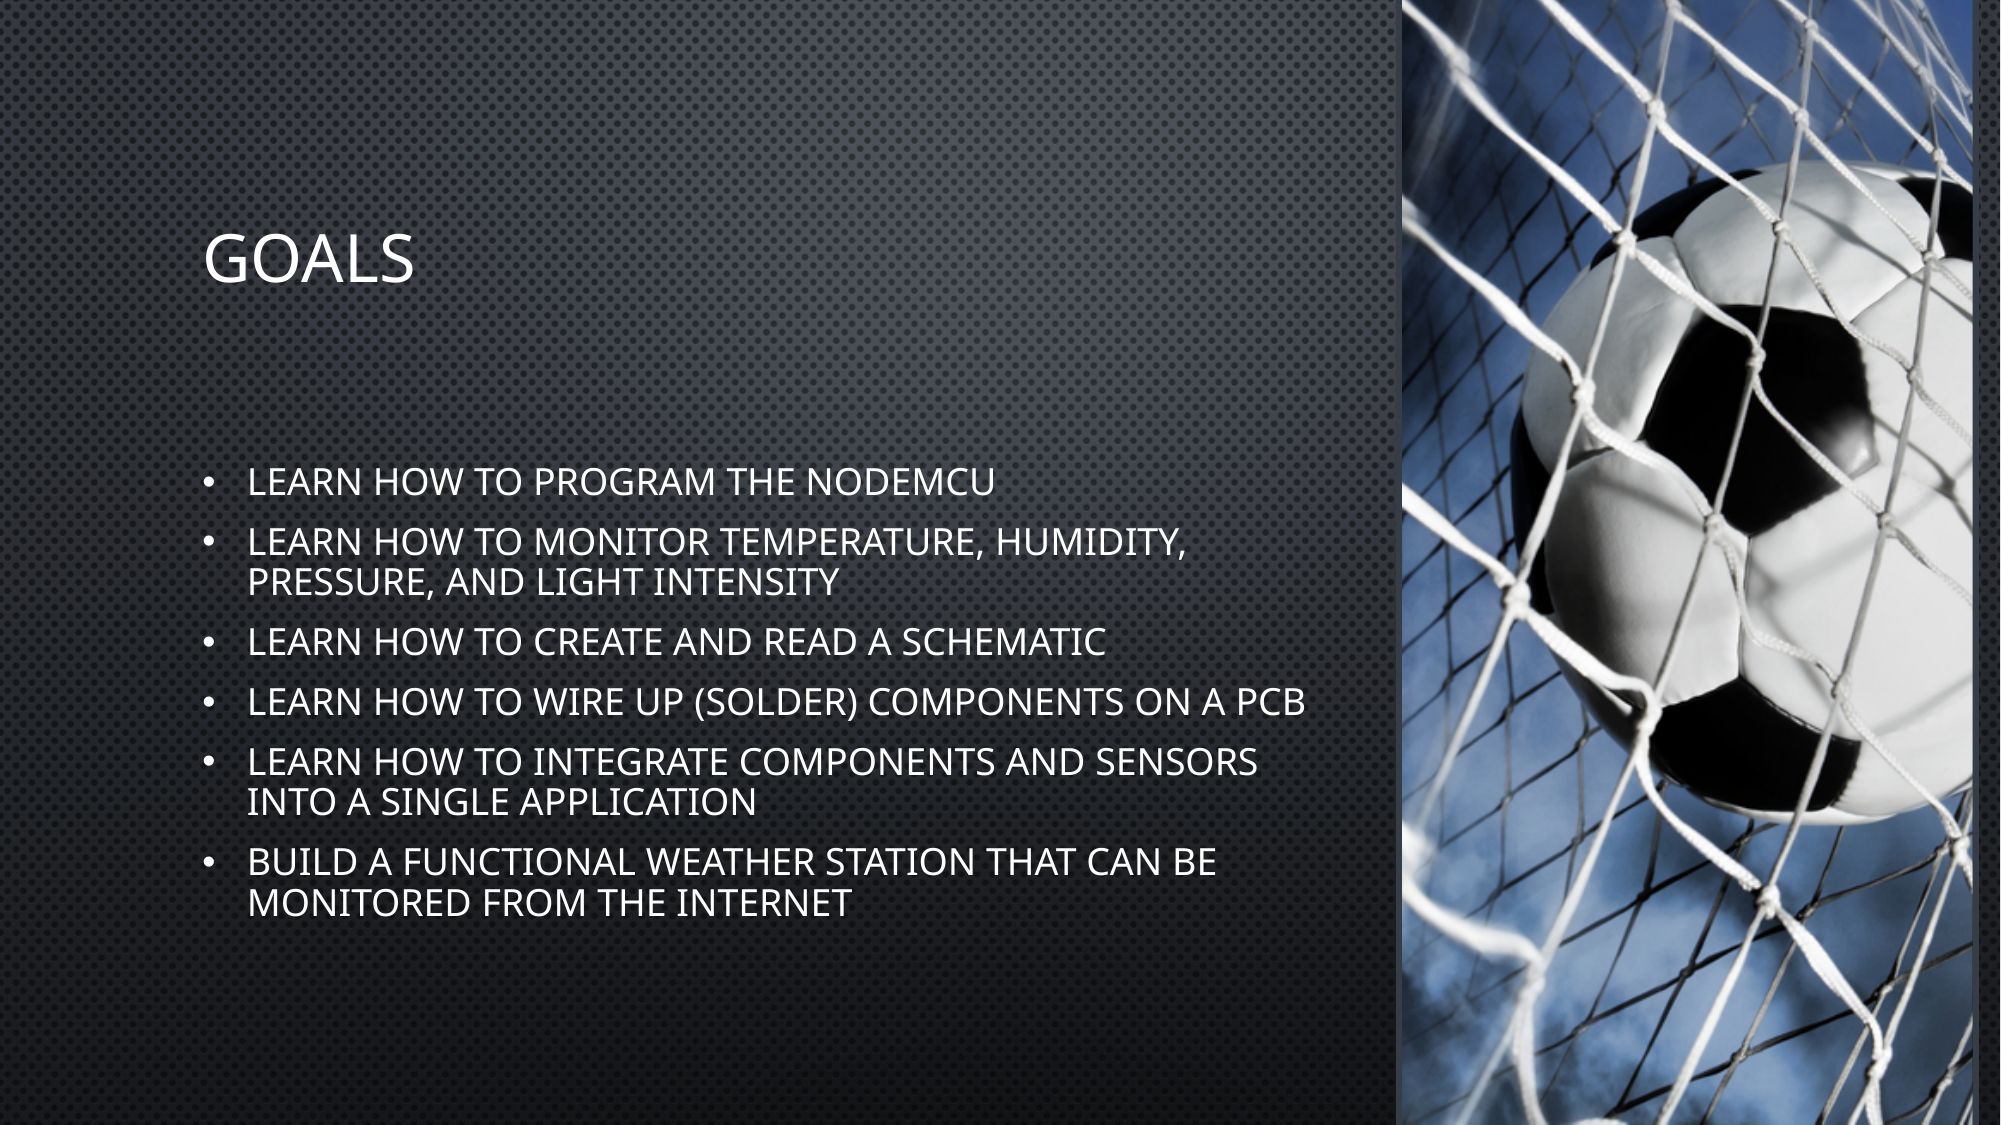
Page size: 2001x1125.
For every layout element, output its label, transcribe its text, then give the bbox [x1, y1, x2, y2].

picture [1401, 0, 1973, 1125]
list Learn how to program the NodeMCU Learn how to monitor temperature, humidity, pressure, and light intensity Learn how to create and read a schematic Learn how to wire up (solder) components on a PCB Learn how to integrate components and sensors into a single application Build a functional weather station that can be monitored from the internet [187, 437, 1325, 950]
title goals [187, 99, 1310, 413]
